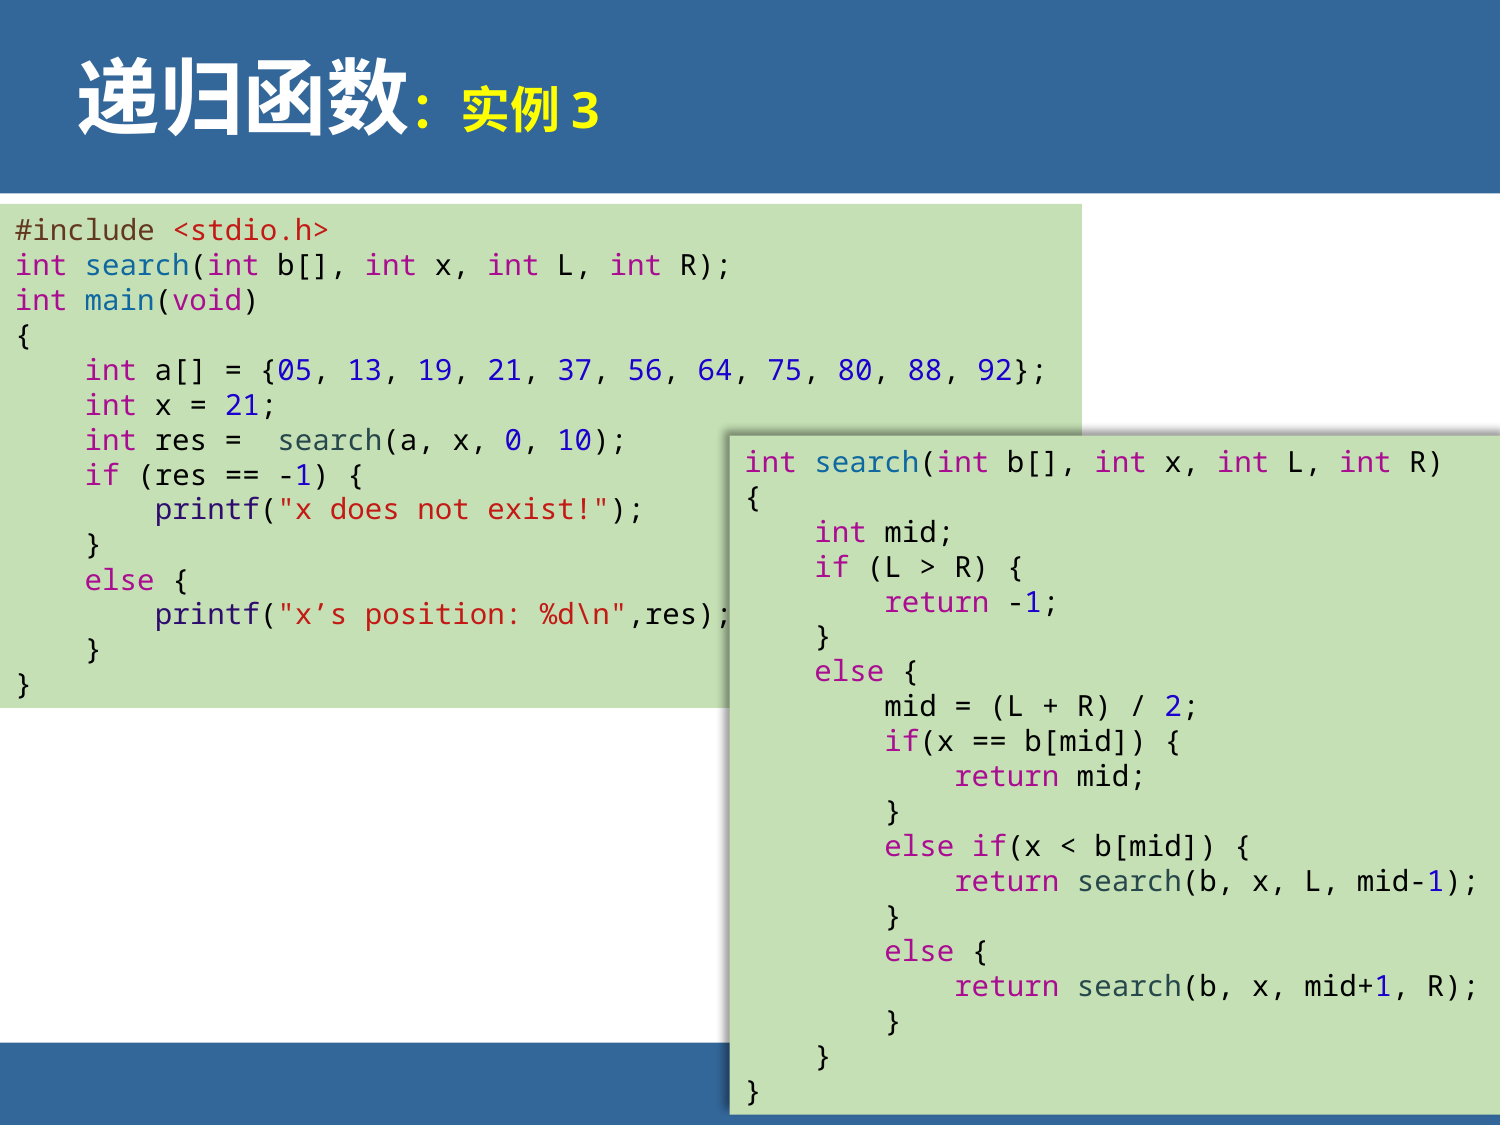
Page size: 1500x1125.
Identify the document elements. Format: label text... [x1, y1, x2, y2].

text_box int search(int b[], int x, int L, int R) { int mid; if (L > R) { return -1; } else { mid = (L + R) / 2; if(x == b[mid]) { return mid; } else if(x < b[mid]) { return search(b, x, L, mid-1); } else { return search(b, x, mid+1, R); } } } [729, 435, 1500, 1115]
text_box #include <stdio.h> int search(int b[], int x, int L, int R); int main(void) { int a[] = {05, 13, 19, 21, 37, 56, 64, 75, 80, 88, 92}; int x = 21; int res = search(a, x, 0, 10); if (res == -1) { printf("x does not exist!"); } else { printf("x’s position: %d\n",res); } } [0, 203, 1082, 708]
title 递归函数：实例3 [61, 27, 1441, 177]
